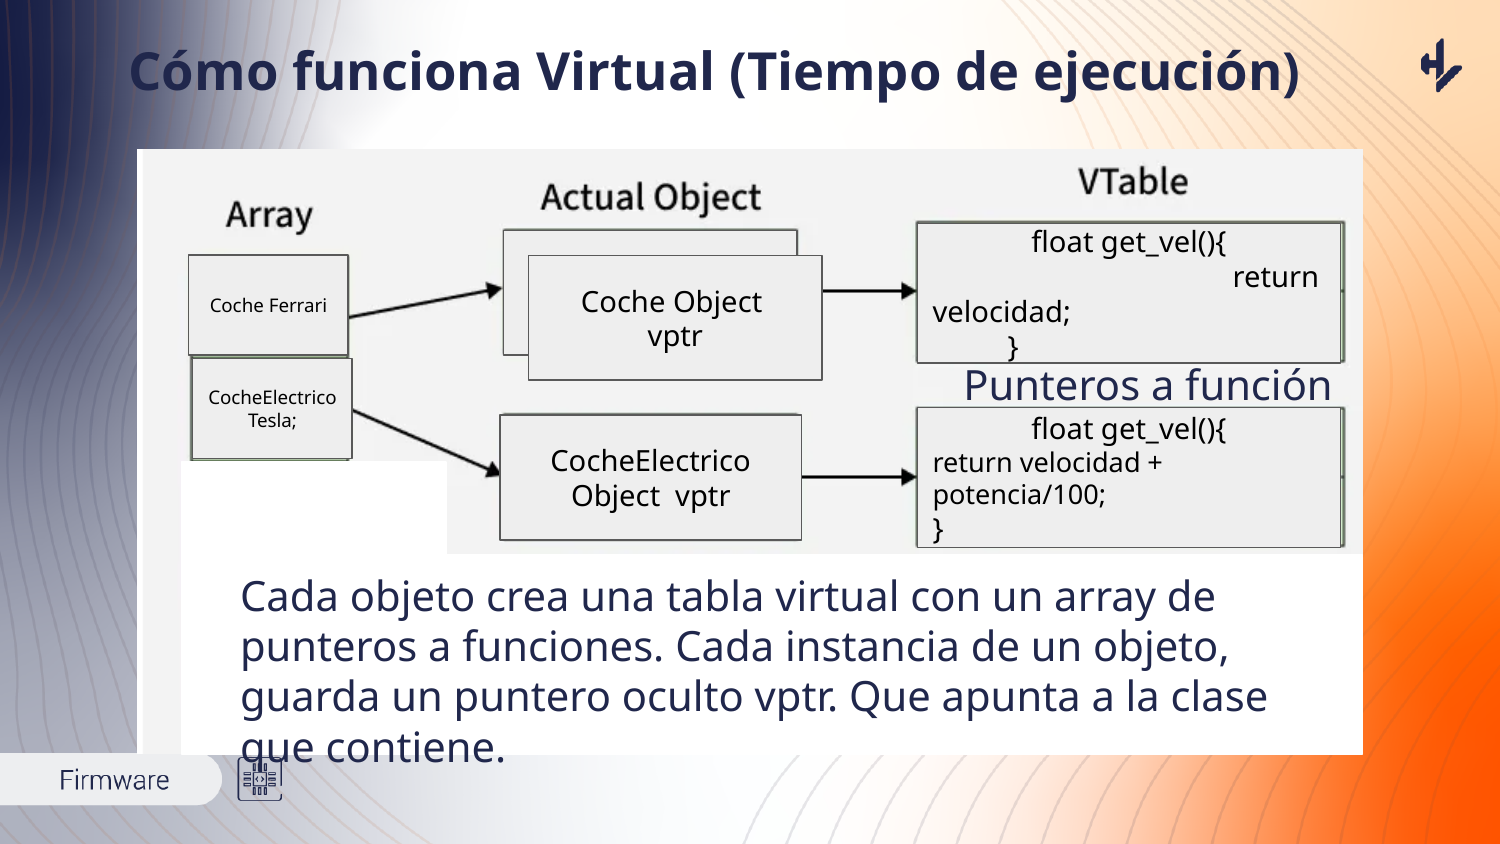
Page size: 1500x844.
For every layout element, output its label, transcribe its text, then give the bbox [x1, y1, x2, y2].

title Cómo funciona Virtual (Tiempo de ejecución) [16, 23, 1414, 118]
picture [0, 0, 1500, 844]
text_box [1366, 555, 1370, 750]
